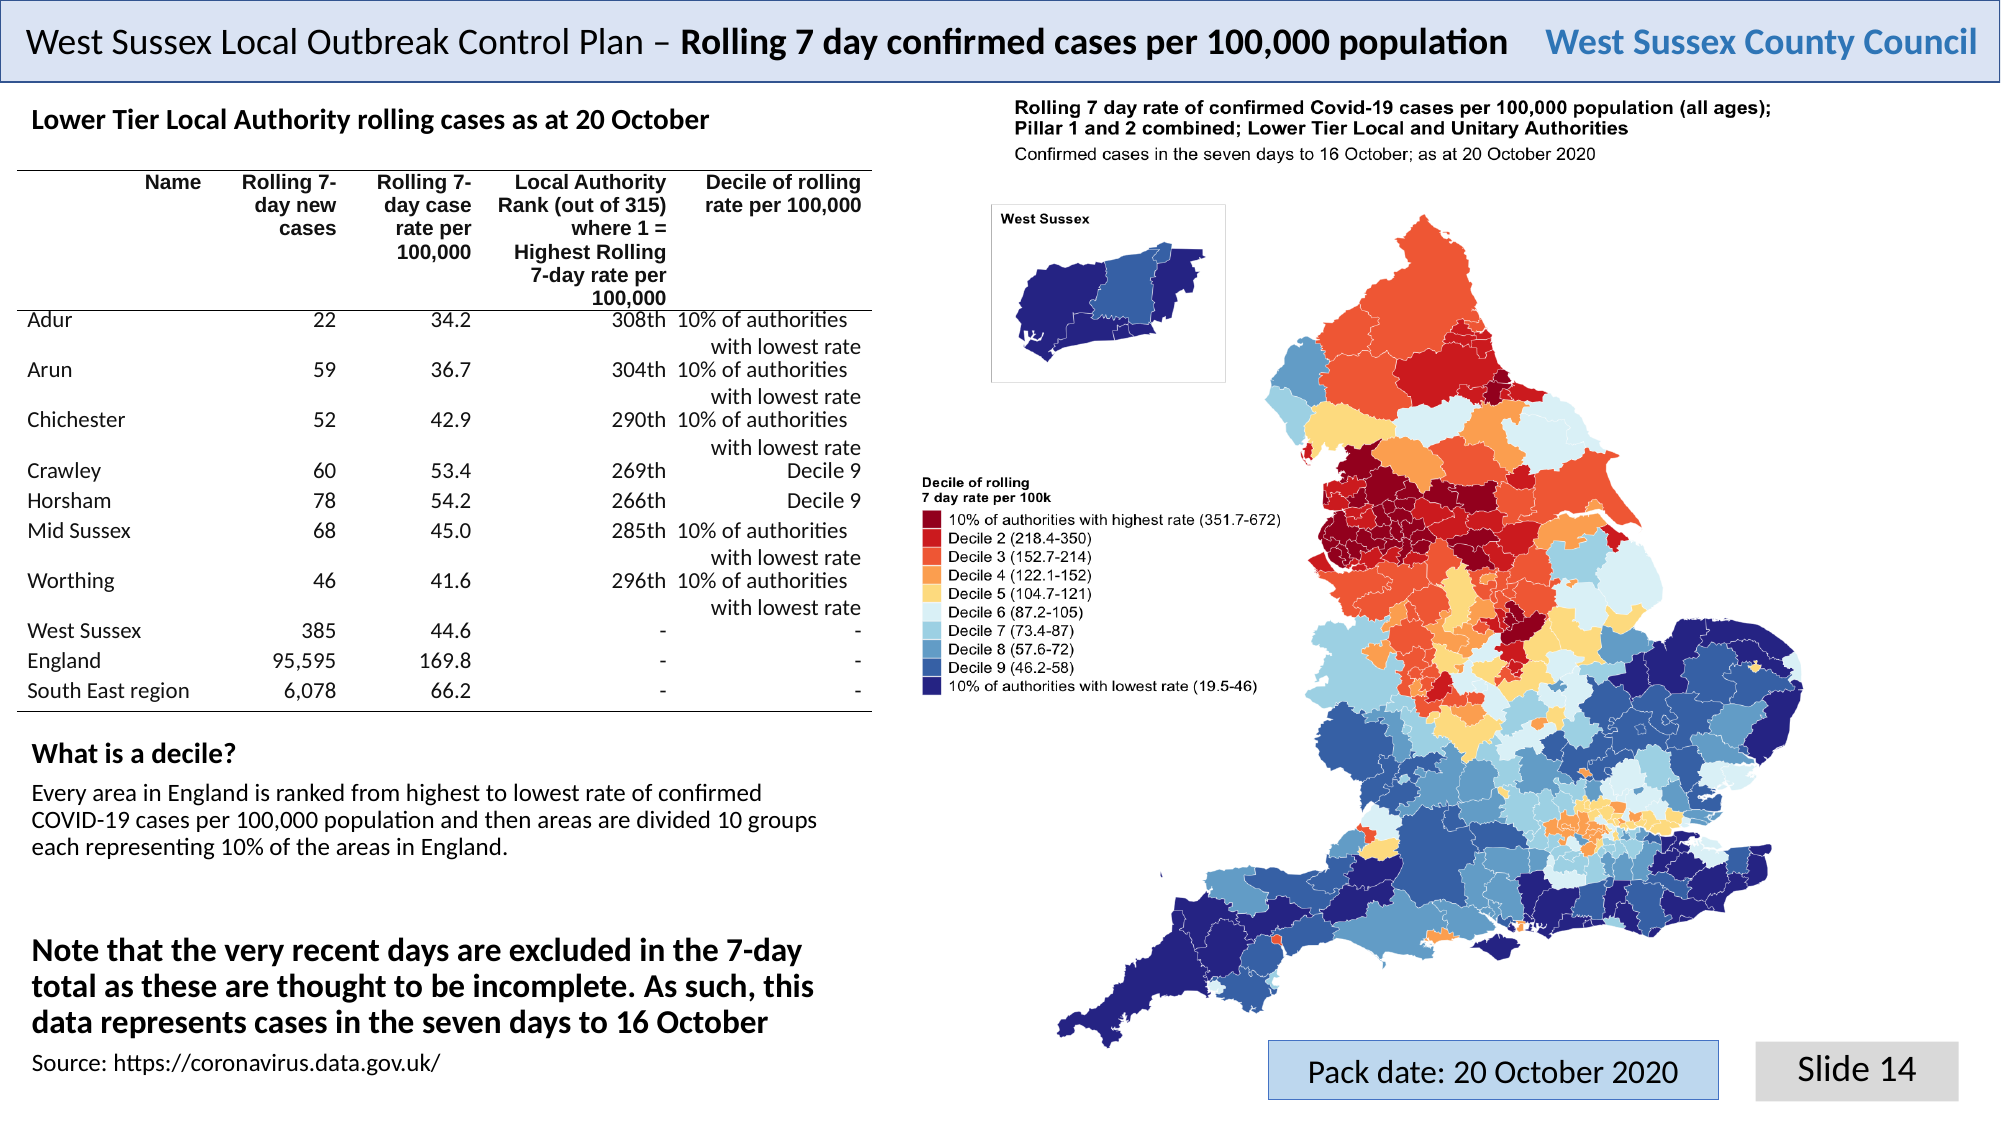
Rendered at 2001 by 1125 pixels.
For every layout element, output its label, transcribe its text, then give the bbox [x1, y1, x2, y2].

table_cell 290th [482, 411, 677, 461]
table_cell Adur [17, 311, 212, 360]
table_cell Worthing [17, 571, 212, 621]
table_header Local Authority Rank (out of 315) where 1 = Highest Rolling 7-day rate per 100,000 [482, 171, 677, 310]
list Note that the very recent days are excluded in the 7-day total as these are thought to be incomplete. As such, this data represents cases in the seven days to 16 October [16, 925, 853, 1006]
list Lower Tier Local Authority rolling cases as at 20 October [16, 97, 895, 173]
table_cell 46 [212, 571, 347, 621]
table_cell Horsham [17, 491, 212, 521]
picture [895, 91, 1959, 1104]
list What is a decile? [16, 731, 562, 772]
table_header Name [17, 171, 212, 310]
table_cell Chichester [17, 411, 212, 461]
table_cell West Sussex [17, 621, 212, 651]
table_cell Crawley [17, 461, 212, 491]
table_cell - [482, 681, 677, 711]
table_cell Decile 9 [677, 461, 872, 491]
table_cell 385 [212, 621, 347, 651]
table_cell 22 [212, 311, 347, 360]
table_header Rolling 7-day case rate per 100,000 [347, 171, 482, 310]
table_header Decile of rolling rate per 100,000 [677, 171, 872, 310]
table_cell 52 [212, 411, 347, 461]
table_cell - [677, 621, 872, 651]
table_cell 59 [212, 360, 347, 411]
list Every area in England is ranked from highest to lowest rate of confirmed COVID-19 cases per 100,000 population and then areas are divided 10 groups each representing 10% of the areas in England. [16, 772, 853, 900]
table_cell England [17, 651, 212, 681]
table_cell - [482, 651, 677, 681]
table_cell 45.0 [347, 521, 482, 571]
table_cell - [677, 681, 872, 711]
table_cell 269th [482, 461, 677, 491]
table_cell 53.4 [347, 461, 482, 491]
table_cell 41.6 [347, 571, 482, 621]
table_cell 54.2 [347, 491, 482, 521]
table_cell 42.9 [347, 411, 482, 461]
table_header Rolling 7-day new cases [212, 171, 347, 310]
table_cell 169.8 [347, 651, 482, 681]
table_cell 10% of authorities with lowest rate [677, 571, 872, 621]
table_cell 68 [212, 521, 347, 571]
table_cell 36.7 [347, 360, 482, 411]
table_cell 78 [212, 491, 347, 521]
table_cell - [677, 651, 872, 681]
table_cell 304th [482, 360, 677, 411]
table_cell 266th [482, 491, 677, 521]
table_cell 44.6 [347, 621, 482, 651]
table_cell 6,078 [212, 681, 347, 711]
table_cell 95,595 [212, 651, 347, 681]
table_cell 10% of authorities with lowest rate [677, 360, 872, 411]
table_cell 66.2 [347, 681, 482, 711]
table_cell 285th [482, 521, 677, 571]
table_cell 10% of authorities with lowest rate [677, 521, 872, 571]
table_cell Decile 9 [677, 491, 872, 521]
table_cell South East region [17, 681, 212, 711]
table_cell 296th [482, 571, 677, 621]
list Source: https://coronavirus.data.gov.uk/ [17, 1042, 660, 1103]
table_cell Arun [17, 360, 212, 411]
table_cell - [482, 621, 677, 651]
table_cell 308th [482, 311, 677, 360]
table_cell 34.2 [347, 311, 482, 360]
table_cell 10% of authorities with lowest rate [677, 411, 872, 461]
table_cell 60 [212, 461, 347, 491]
table_cell Mid Sussex [17, 521, 212, 571]
table_cell 10% of authorities with lowest rate [677, 311, 872, 360]
